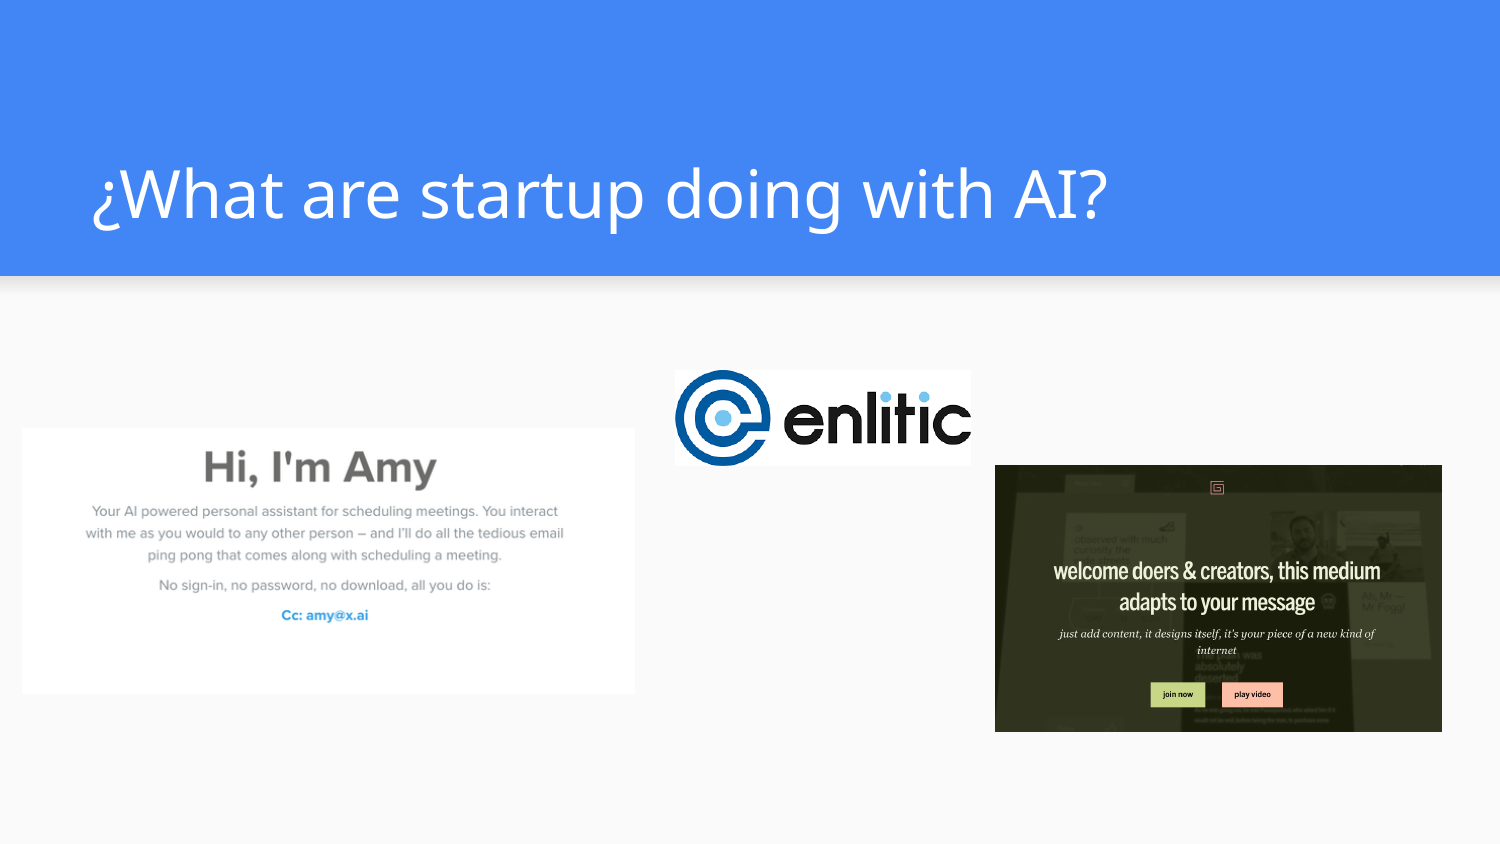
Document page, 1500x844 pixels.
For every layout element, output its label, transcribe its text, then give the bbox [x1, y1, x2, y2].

title ¿What are startup doing with AI? [77, 121, 1427, 248]
picture [675, 370, 971, 466]
picture [995, 465, 1442, 732]
picture [21, 427, 635, 695]
